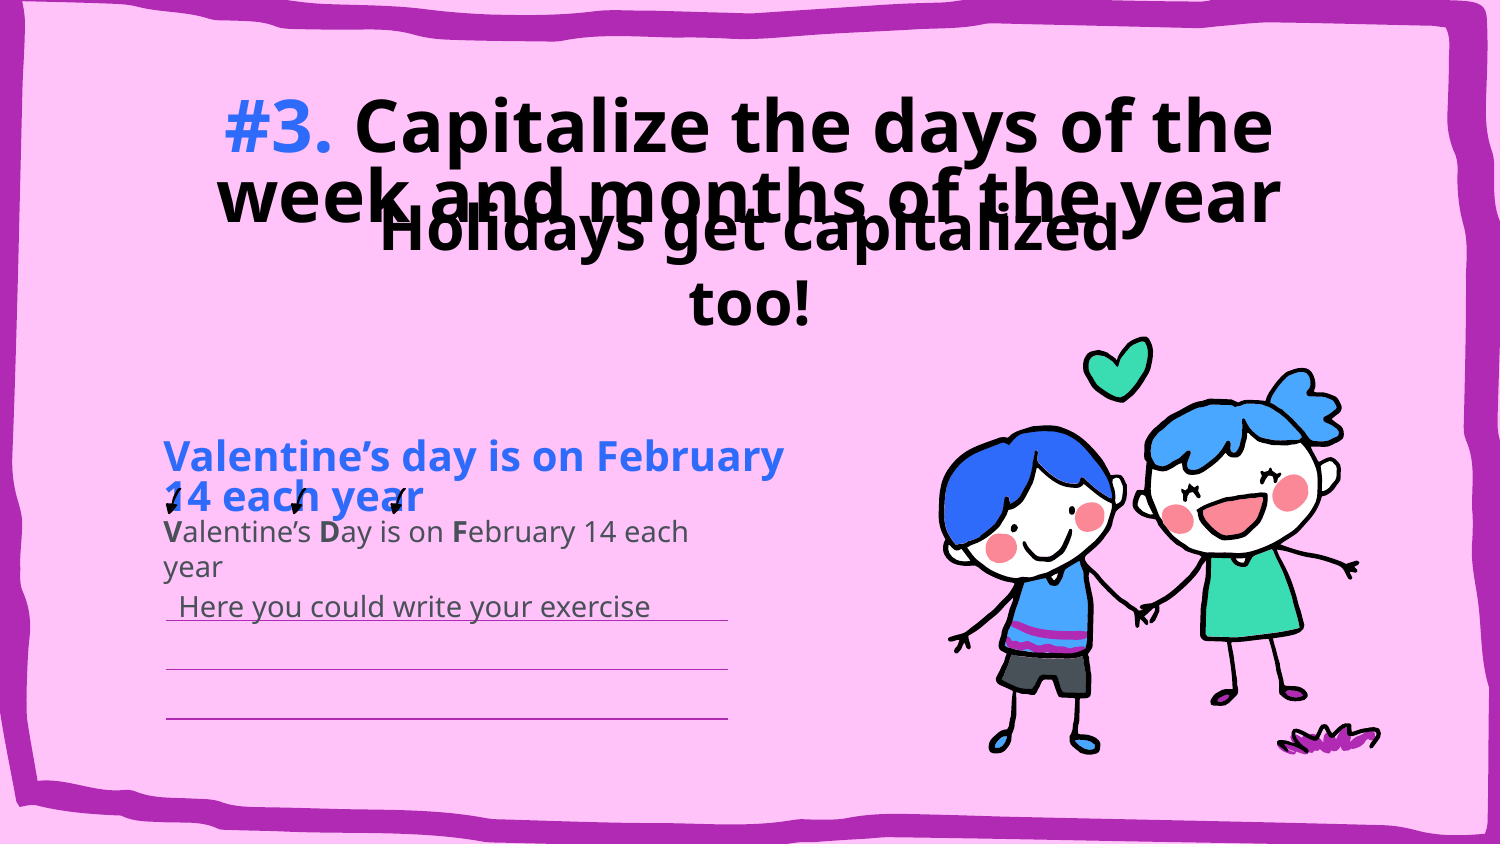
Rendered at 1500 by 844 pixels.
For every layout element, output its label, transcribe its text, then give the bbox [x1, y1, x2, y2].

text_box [1275, 722, 1383, 756]
title #3. Capitalize the days of the week and months of the year [163, 72, 1337, 260]
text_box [290, 488, 309, 514]
subtitle Here you could write your exercise [163, 582, 729, 728]
subtitle Valentine’s day is on February 14 each year [163, 424, 842, 496]
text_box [938, 336, 1361, 756]
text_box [389, 488, 409, 514]
title Holidays get capitalized too! [321, 227, 1179, 299]
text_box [165, 488, 184, 514]
subtitle Valentine’s Day is on February 14 each year [163, 498, 752, 570]
